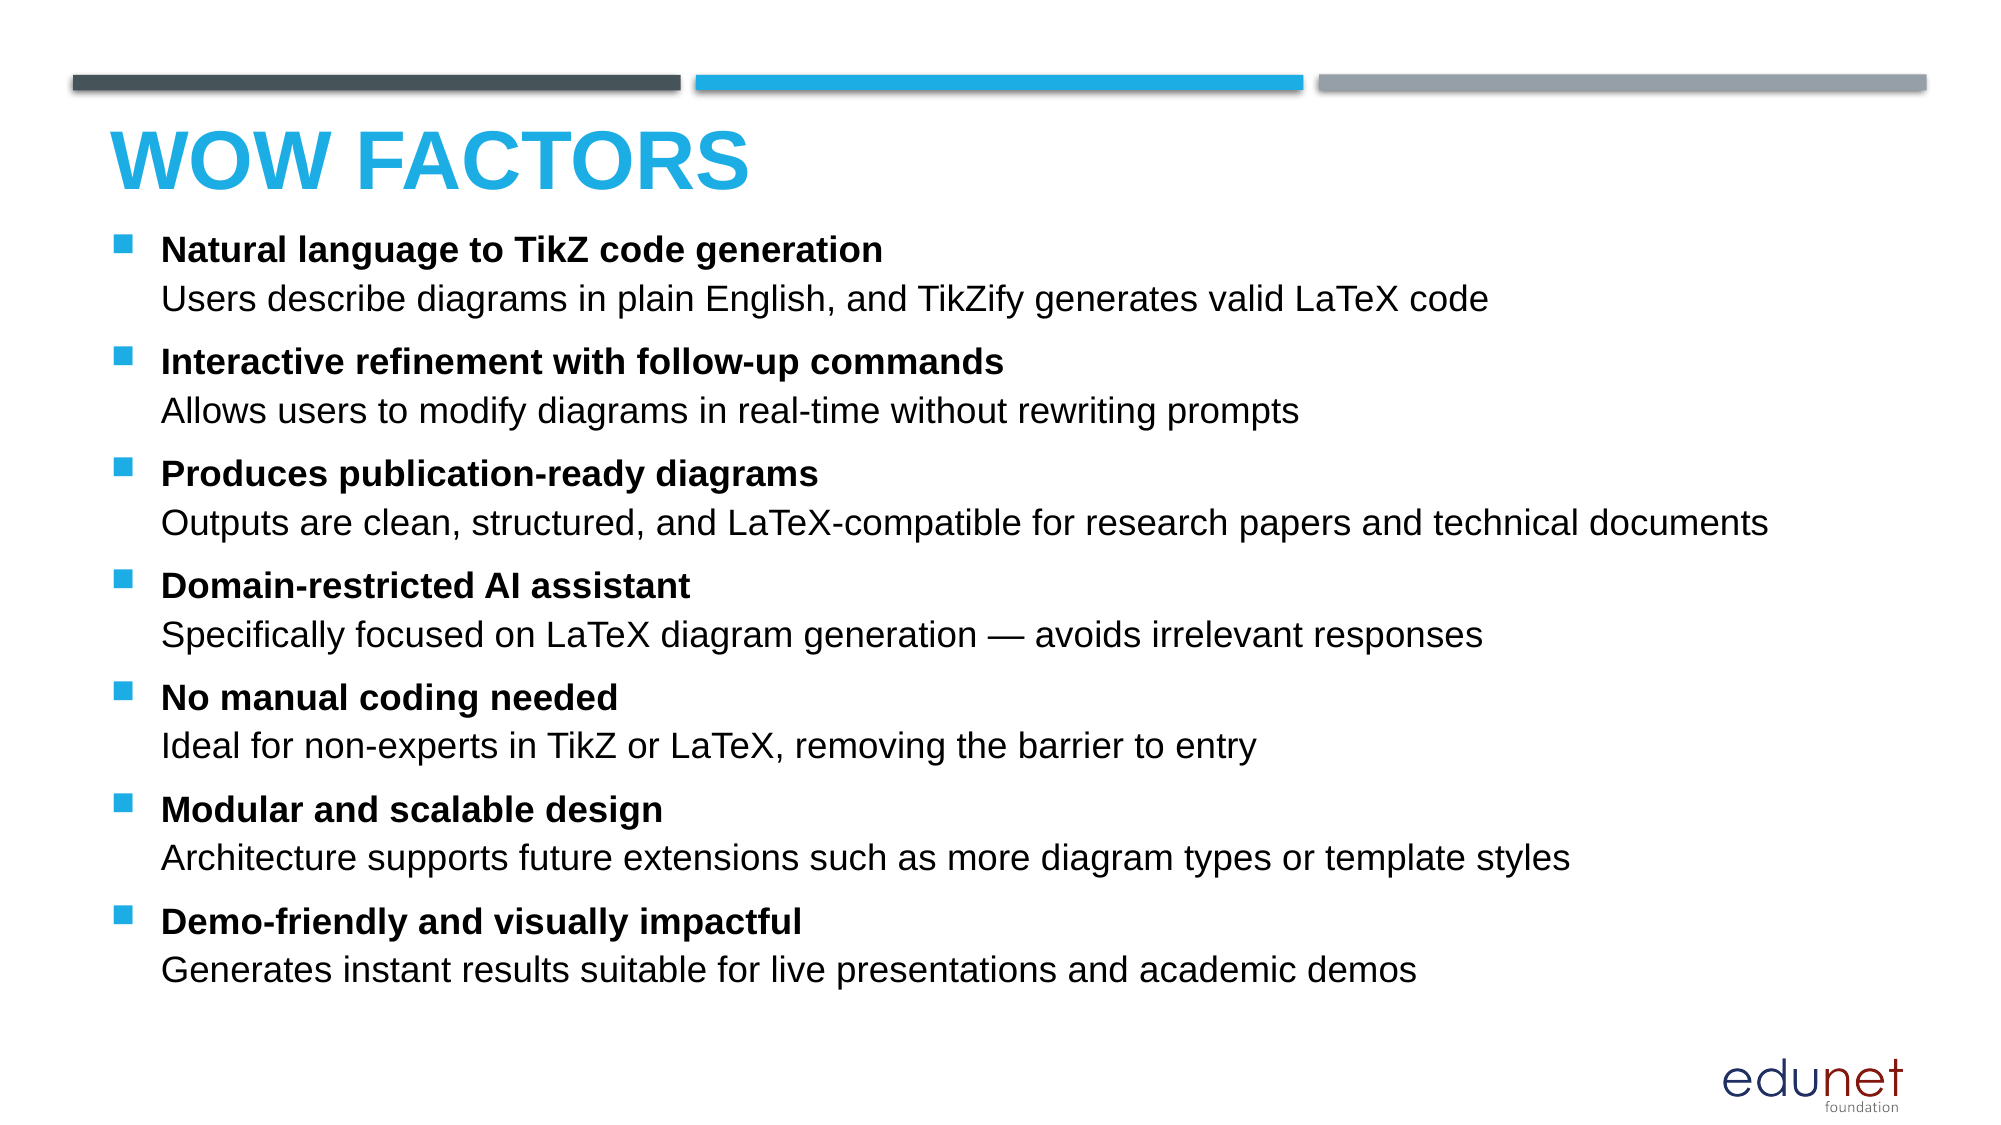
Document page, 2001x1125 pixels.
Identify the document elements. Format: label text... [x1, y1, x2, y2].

list Natural language to TikZ code generation Users describe diagrams in plain English, and TikZify generates valid LaTeX code Interactive refinement with follow-up commands Allows users to modify diagrams in real-time without rewriting prompts Produces publication-ready diagrams Outputs are clean, structured, and LaTeX-compatible for research papers and technical documents Domain-restricted AI assistant Specifically focused on LaTeX diagram generation — avoids irrelevant responses No manual coding needed Ideal for non-experts in TikZ or LaTeX, removing the barrier to entry Modular and scalable design Architecture supports future extensions such as more diagram types or template styles Demo-friendly and visually impactful Generates instant results suitable for live presentations and academic demos [95, 213, 1905, 999]
title Wow factors [95, 126, 1905, 213]
picture [1719, 1056, 1905, 1116]
